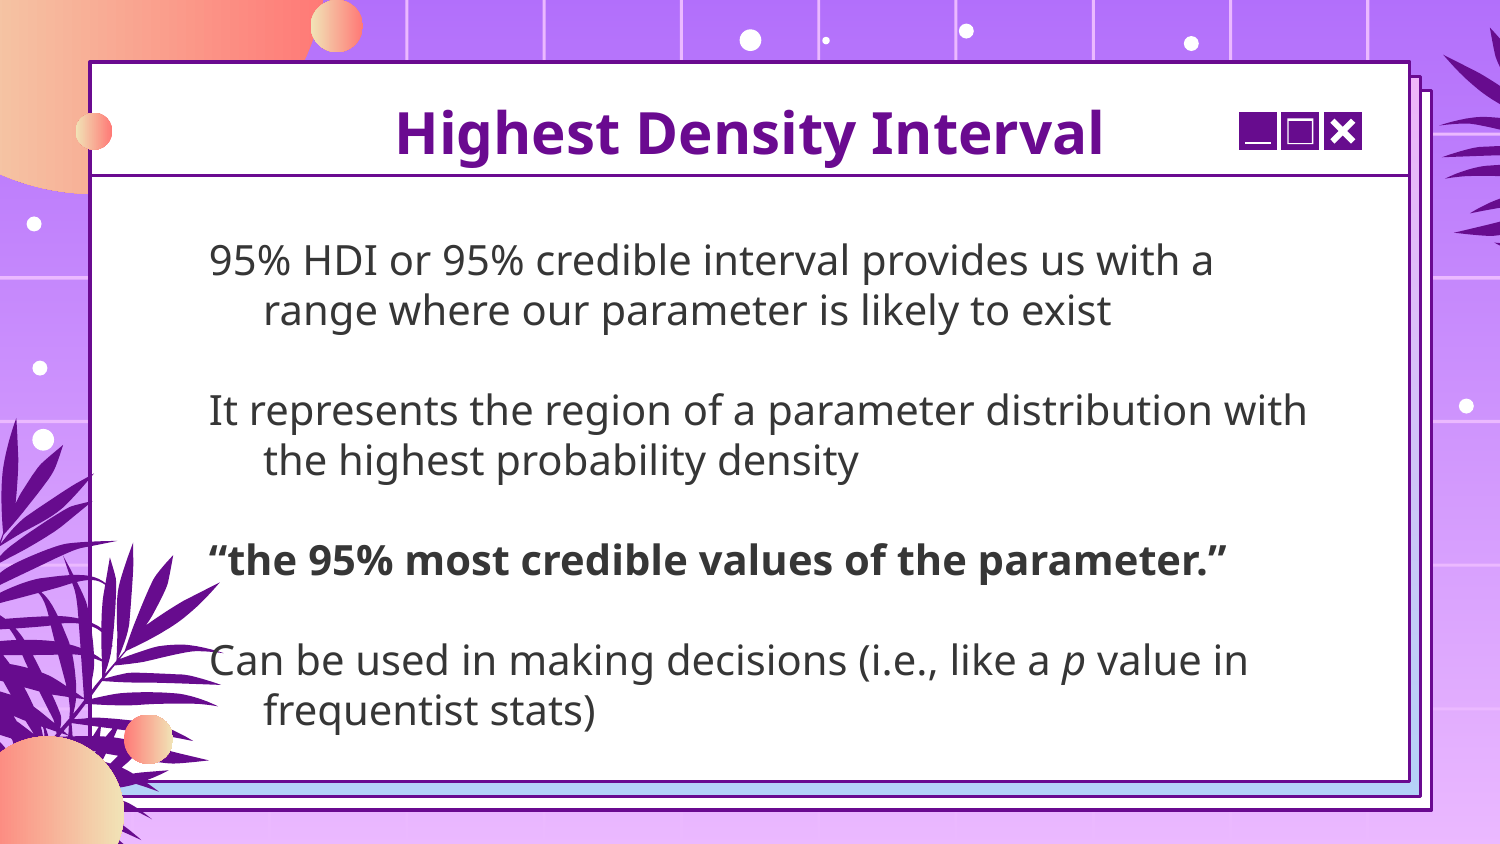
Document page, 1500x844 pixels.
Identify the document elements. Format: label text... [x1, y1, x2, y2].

text_box [0, 540, 222, 713]
text_box 95% HDI or 95% credible interval provides us with a range where our parameter is likely to exist It represents the region of a parameter distribution with the highest probability density “the 95% most credible values of the parameter.” Can be used in making decisions (i.e., like a p value in frequentist stats) [173, 296, 1341, 671]
text_box [178, 753, 210, 764]
text_box [0, 417, 95, 563]
title Highest Density Interval [90, 90, 1410, 173]
text_box [178, 732, 194, 742]
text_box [0, 714, 174, 844]
